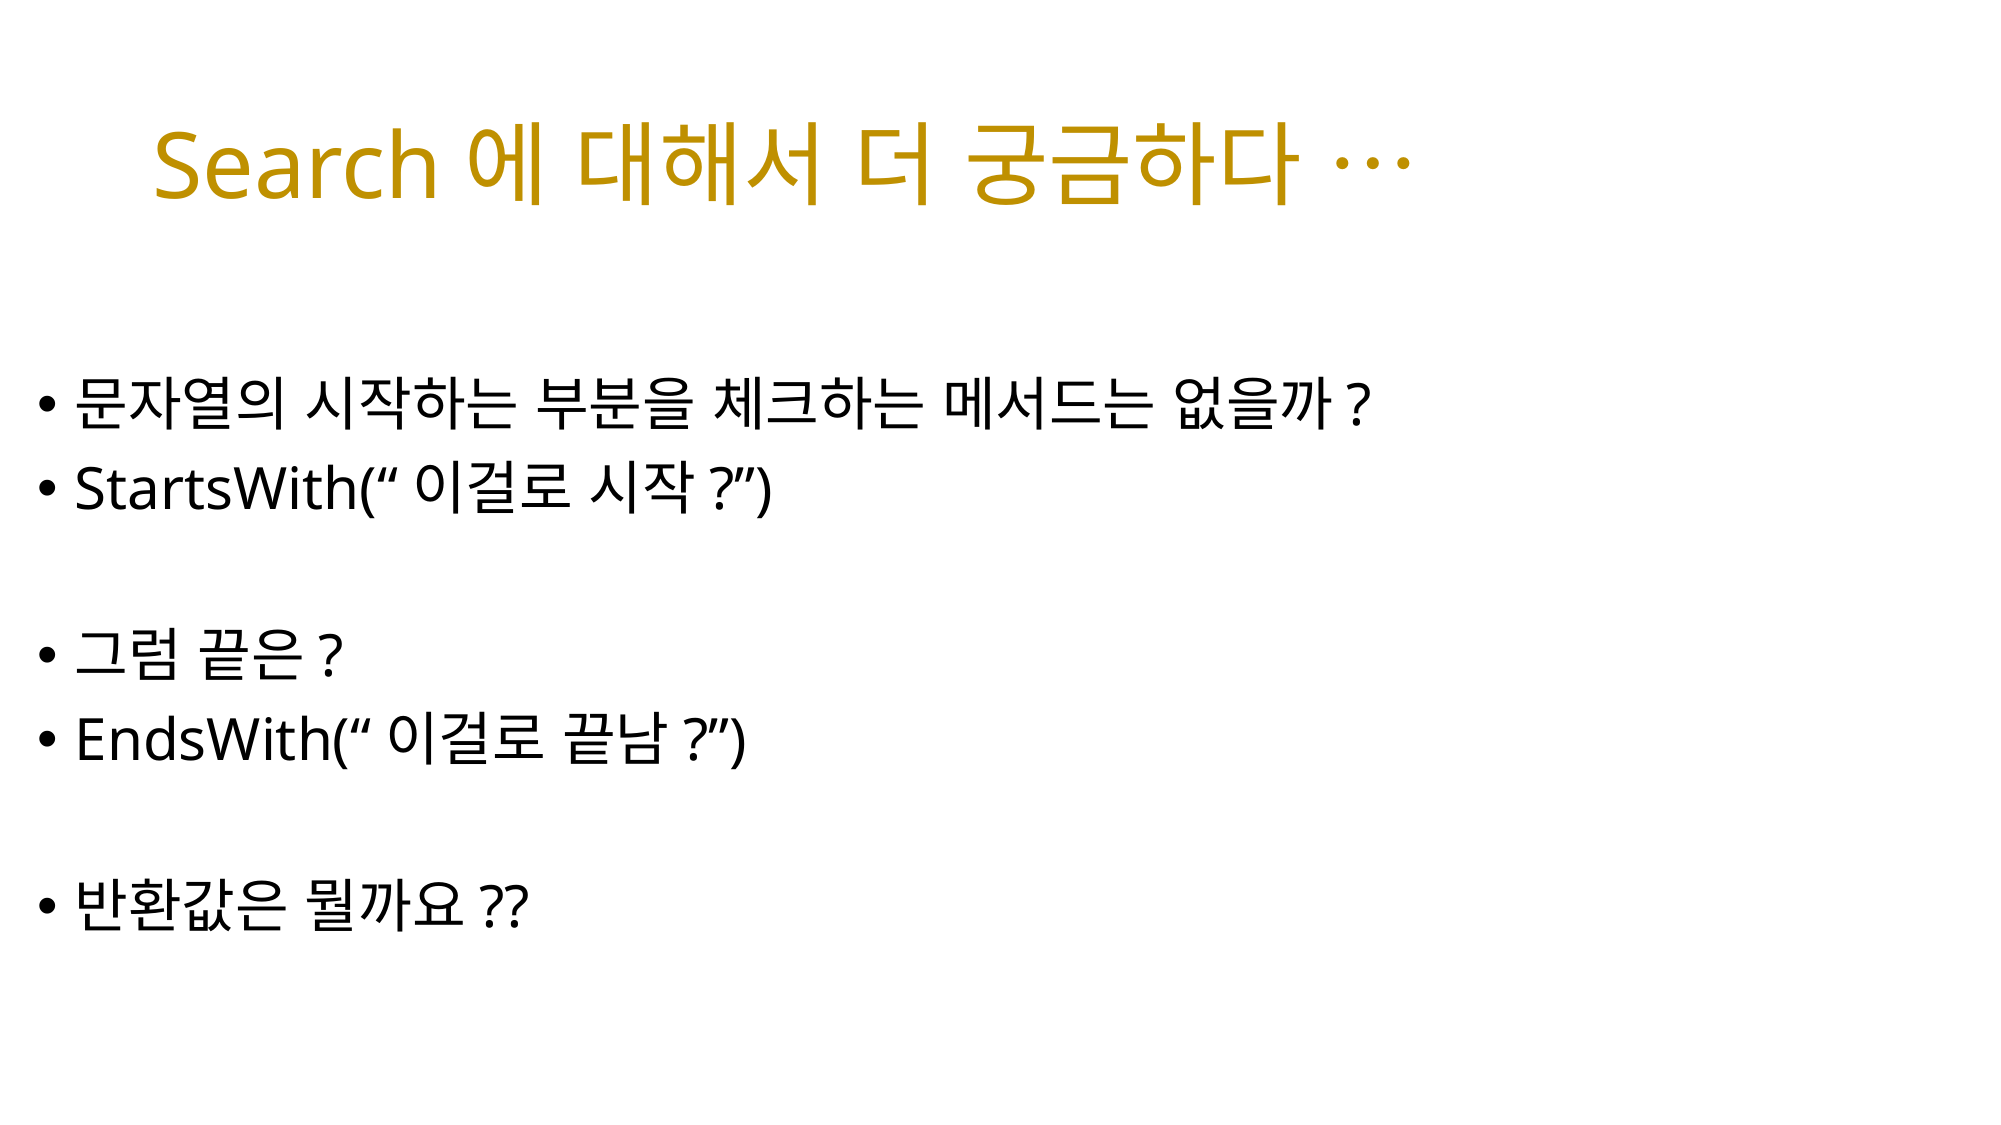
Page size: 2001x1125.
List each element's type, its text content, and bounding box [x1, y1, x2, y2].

list 문자열의 시작하는 부분을 체크하는 메서드는 없을까? StartsWith(“이걸로 시작?”) 그럼 끝은? EndsWith(“이걸로 끝남?”) 반환값은 뭘까요?? [22, 277, 1978, 1066]
title Search에 대해서 더 궁금하다 … [137, 59, 1863, 277]
